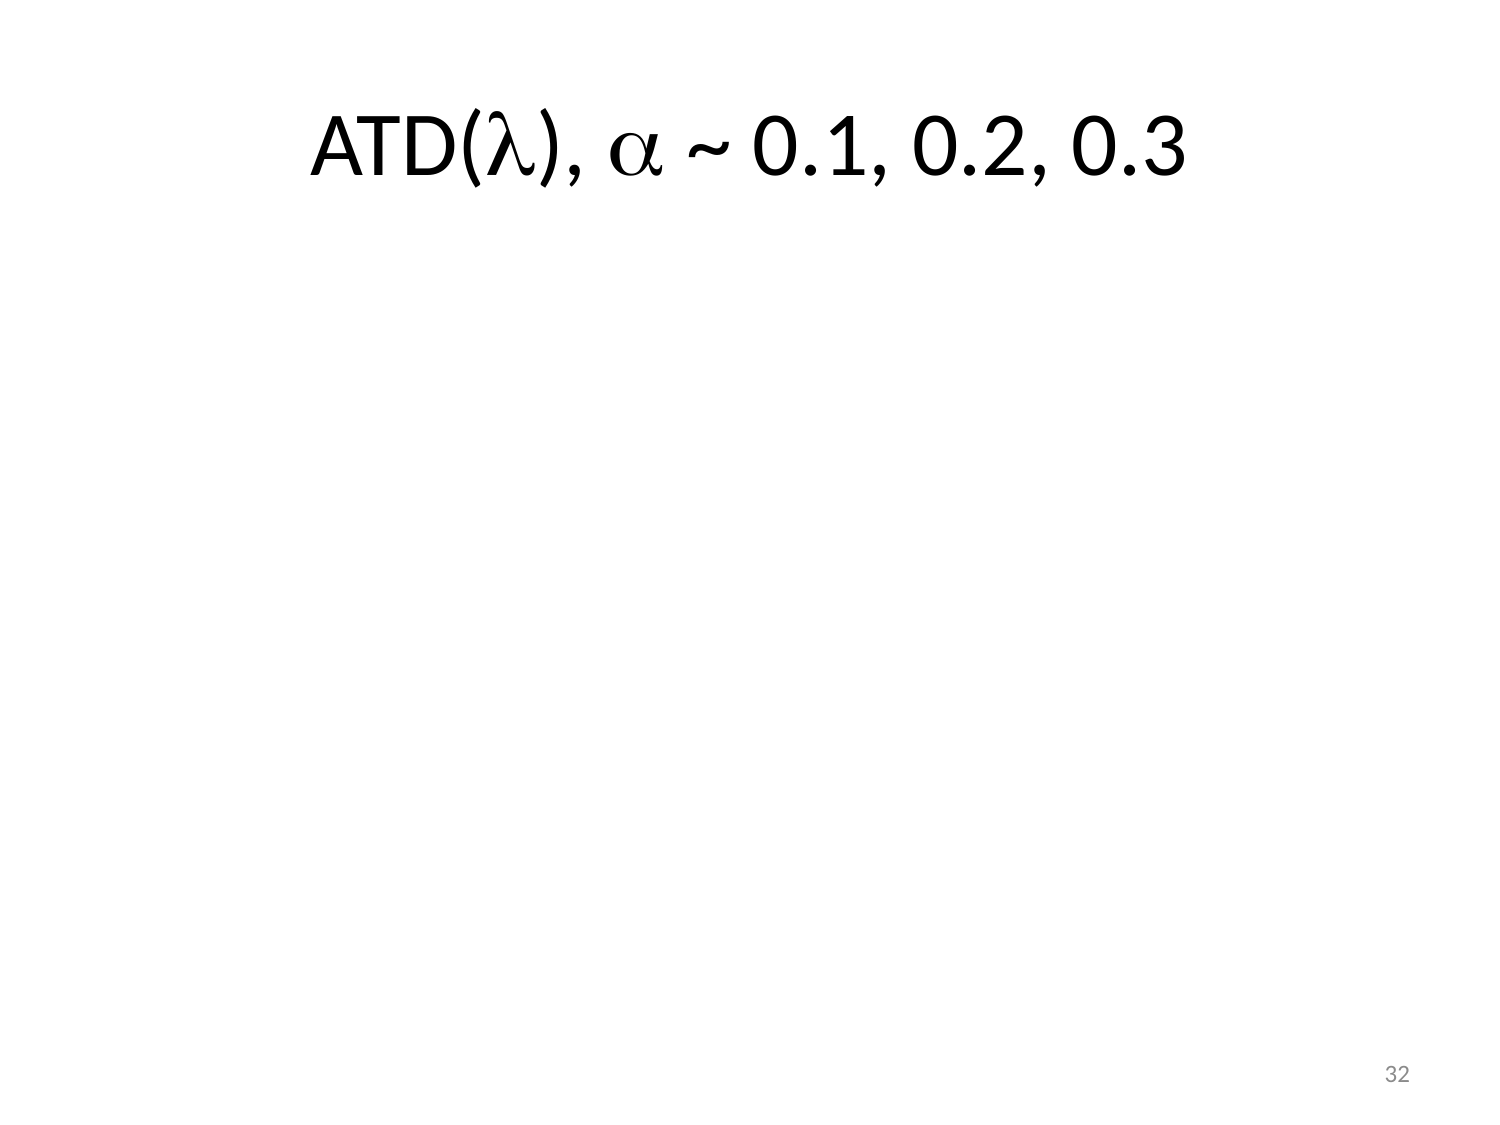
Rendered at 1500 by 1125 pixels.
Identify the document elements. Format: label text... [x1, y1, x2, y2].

title ATD(),  ~ 0.1, 0.2, 0.3 [75, 45, 1425, 233]
slide_number 32 [1074, 1042, 1425, 1103]
